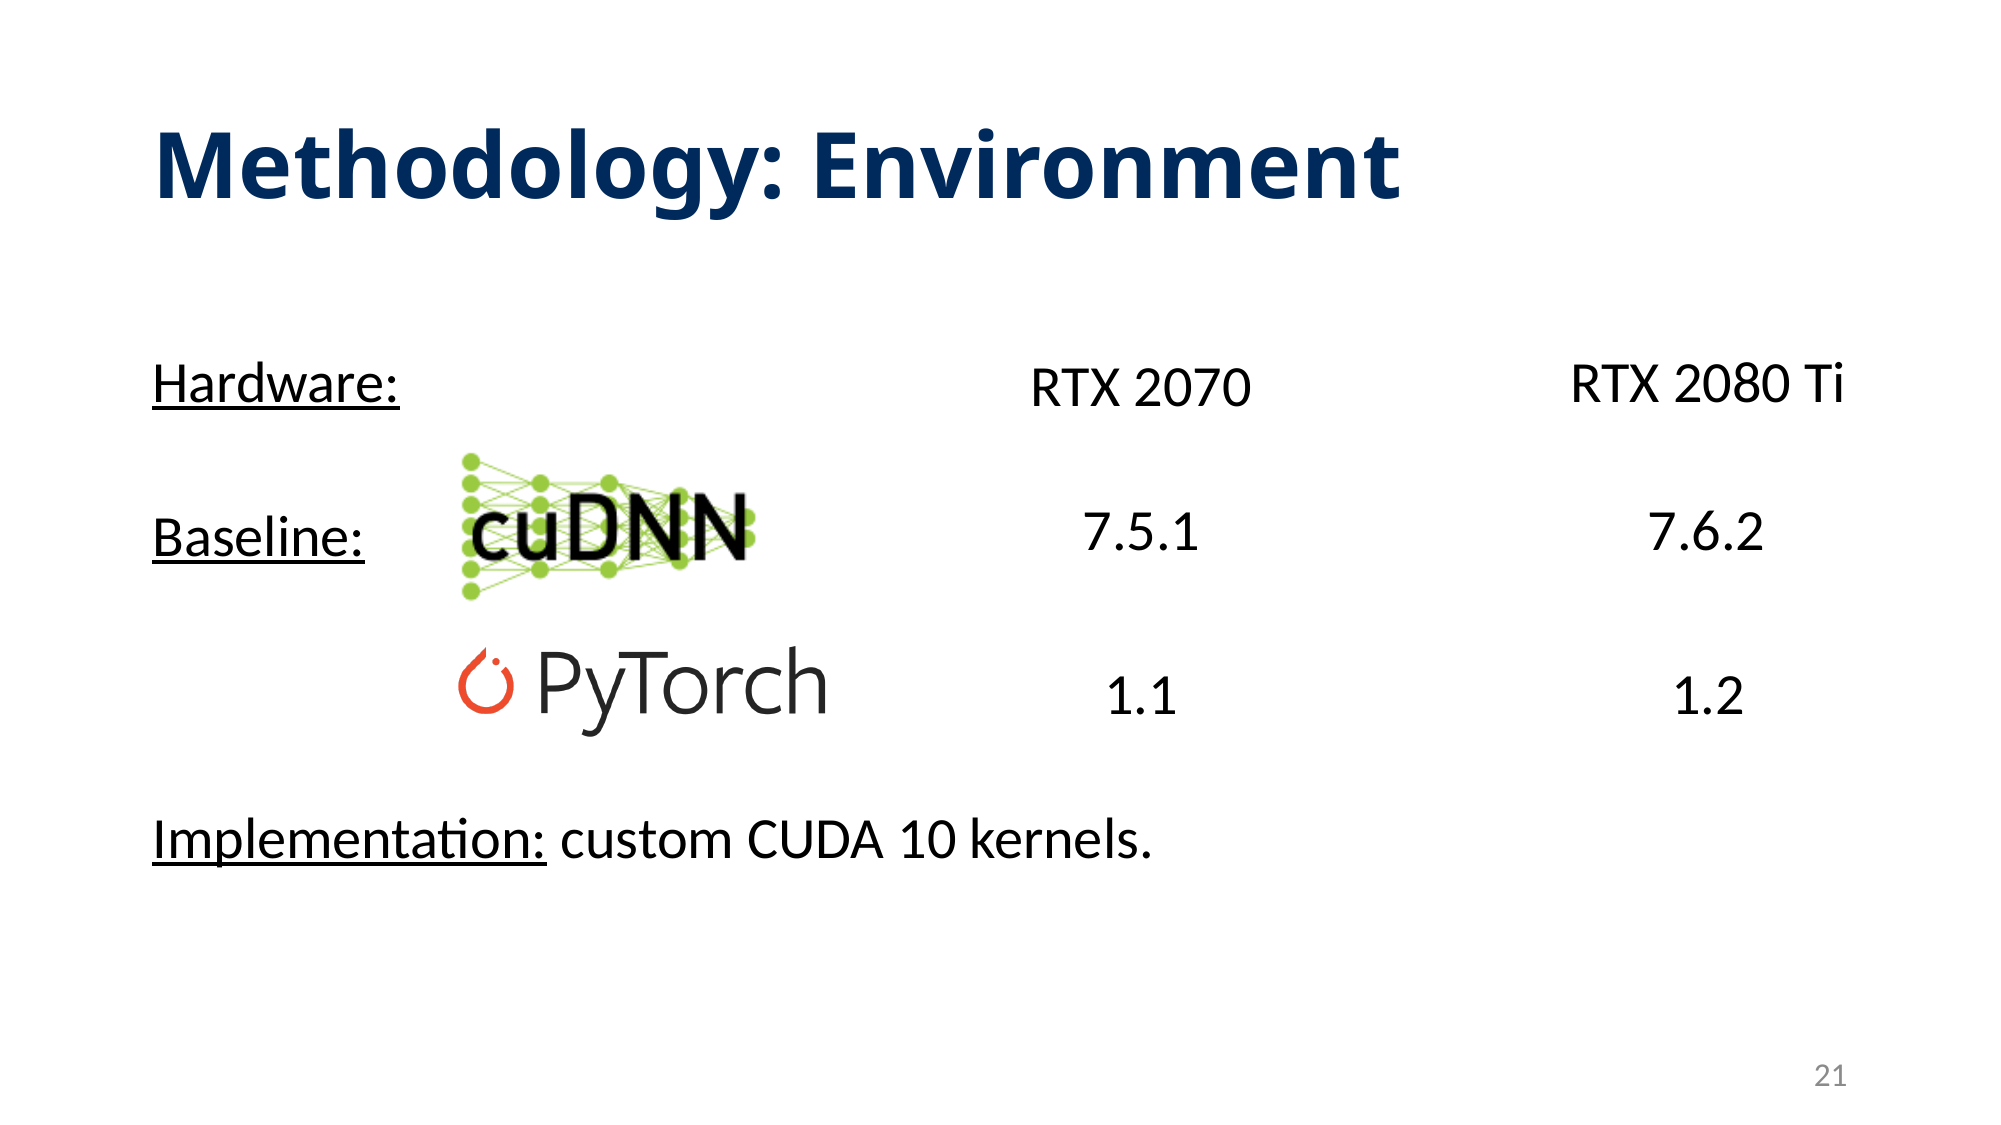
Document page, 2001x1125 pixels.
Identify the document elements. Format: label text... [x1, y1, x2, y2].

text_box RTX 2070 [1013, 349, 1270, 431]
text_box 1.1 [1060, 648, 1223, 734]
text_box 7.6.2 [1632, 484, 1784, 570]
text_box Implementation: custom CUDA 10 kernels. [137, 800, 1329, 891]
text_box Baseline: [137, 498, 414, 581]
text_box RTX 2080 Ti [1550, 344, 1867, 427]
text_box Hardware: [137, 344, 427, 435]
picture [450, 425, 768, 630]
text_box 1.2 [1626, 648, 1790, 734]
picture [450, 645, 830, 738]
text_box 7.5.1 [1058, 484, 1225, 570]
title Methodology: Environment [137, 59, 1863, 278]
slide_number 21 [1412, 1042, 1863, 1103]
